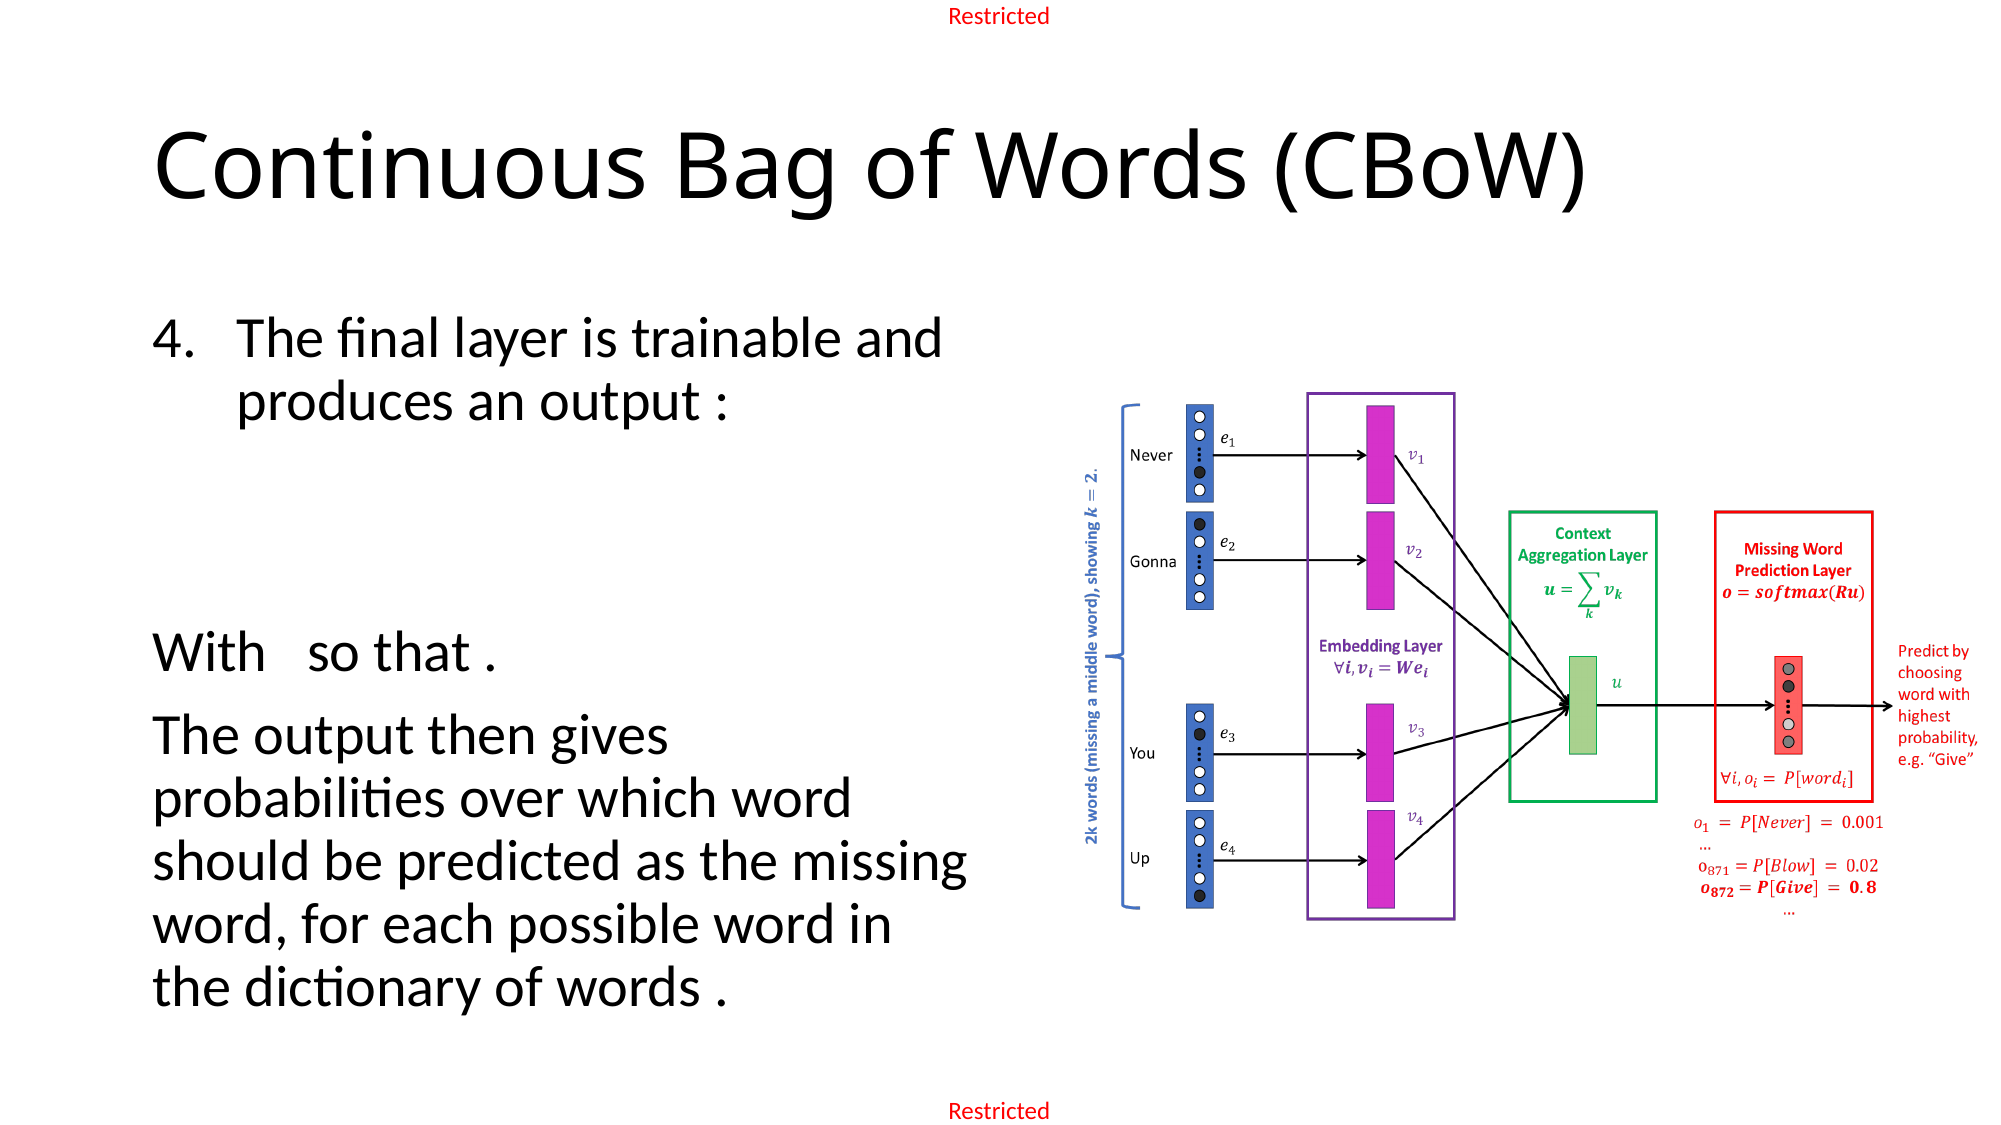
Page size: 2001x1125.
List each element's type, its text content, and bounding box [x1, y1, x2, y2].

title Continuous Bag of Words (CBoW) [137, 59, 1863, 278]
picture [1074, 392, 2000, 924]
